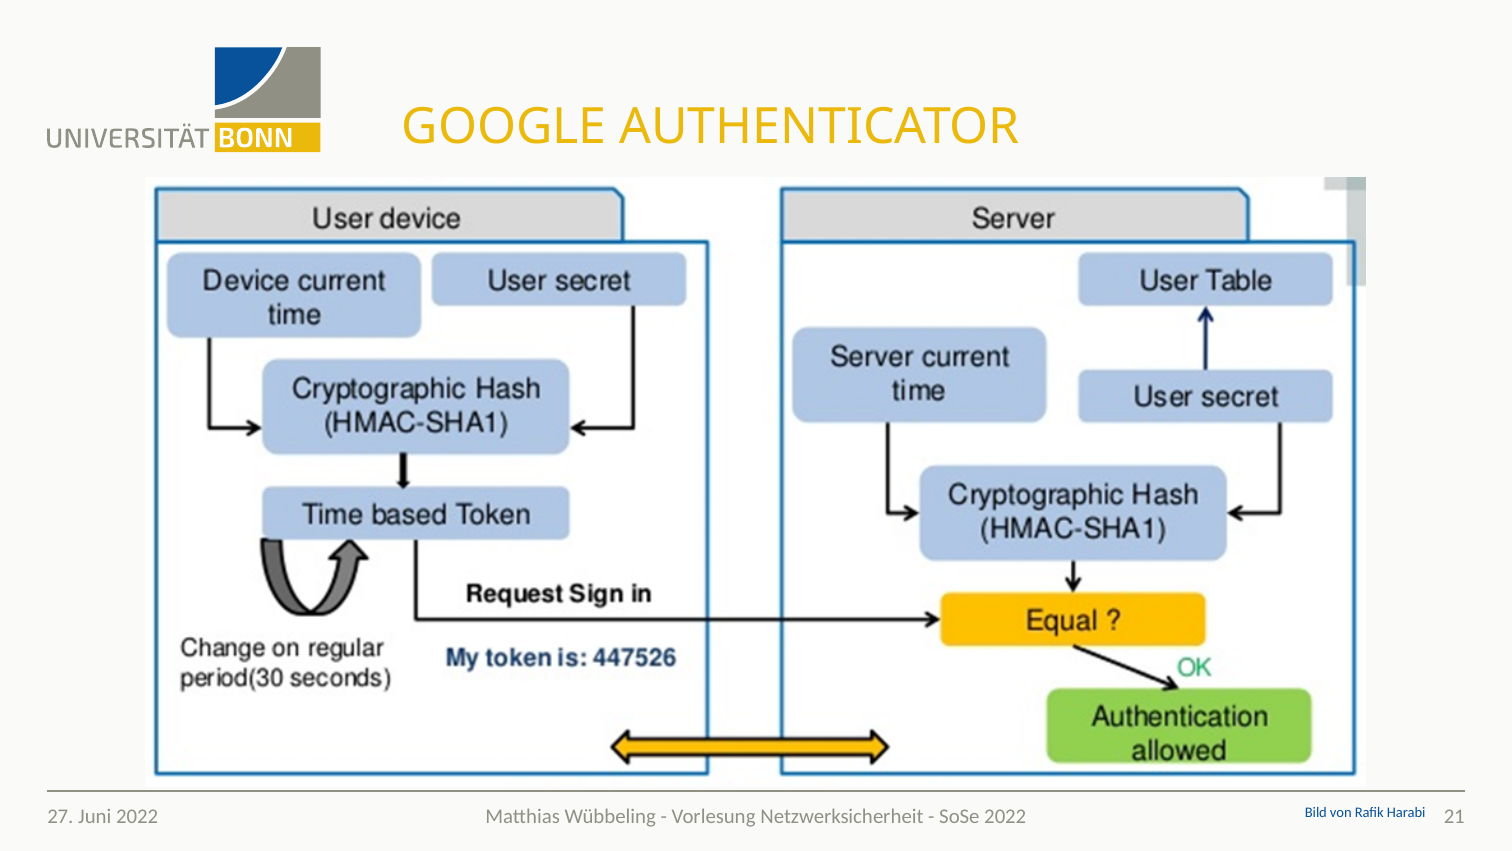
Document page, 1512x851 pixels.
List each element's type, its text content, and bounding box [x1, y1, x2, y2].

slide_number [47, 791, 189, 839]
text_box Bild von Rafik Harabi [1304, 803, 1426, 821]
slide_number 21 [1370, 791, 1465, 839]
title Google Authenticator [401, 47, 1465, 154]
footer Matthias Wübbeling - Vorlesung Netzwerksicherheit - SoSe 2022 [342, 796, 1170, 839]
picture [144, 177, 1366, 787]
